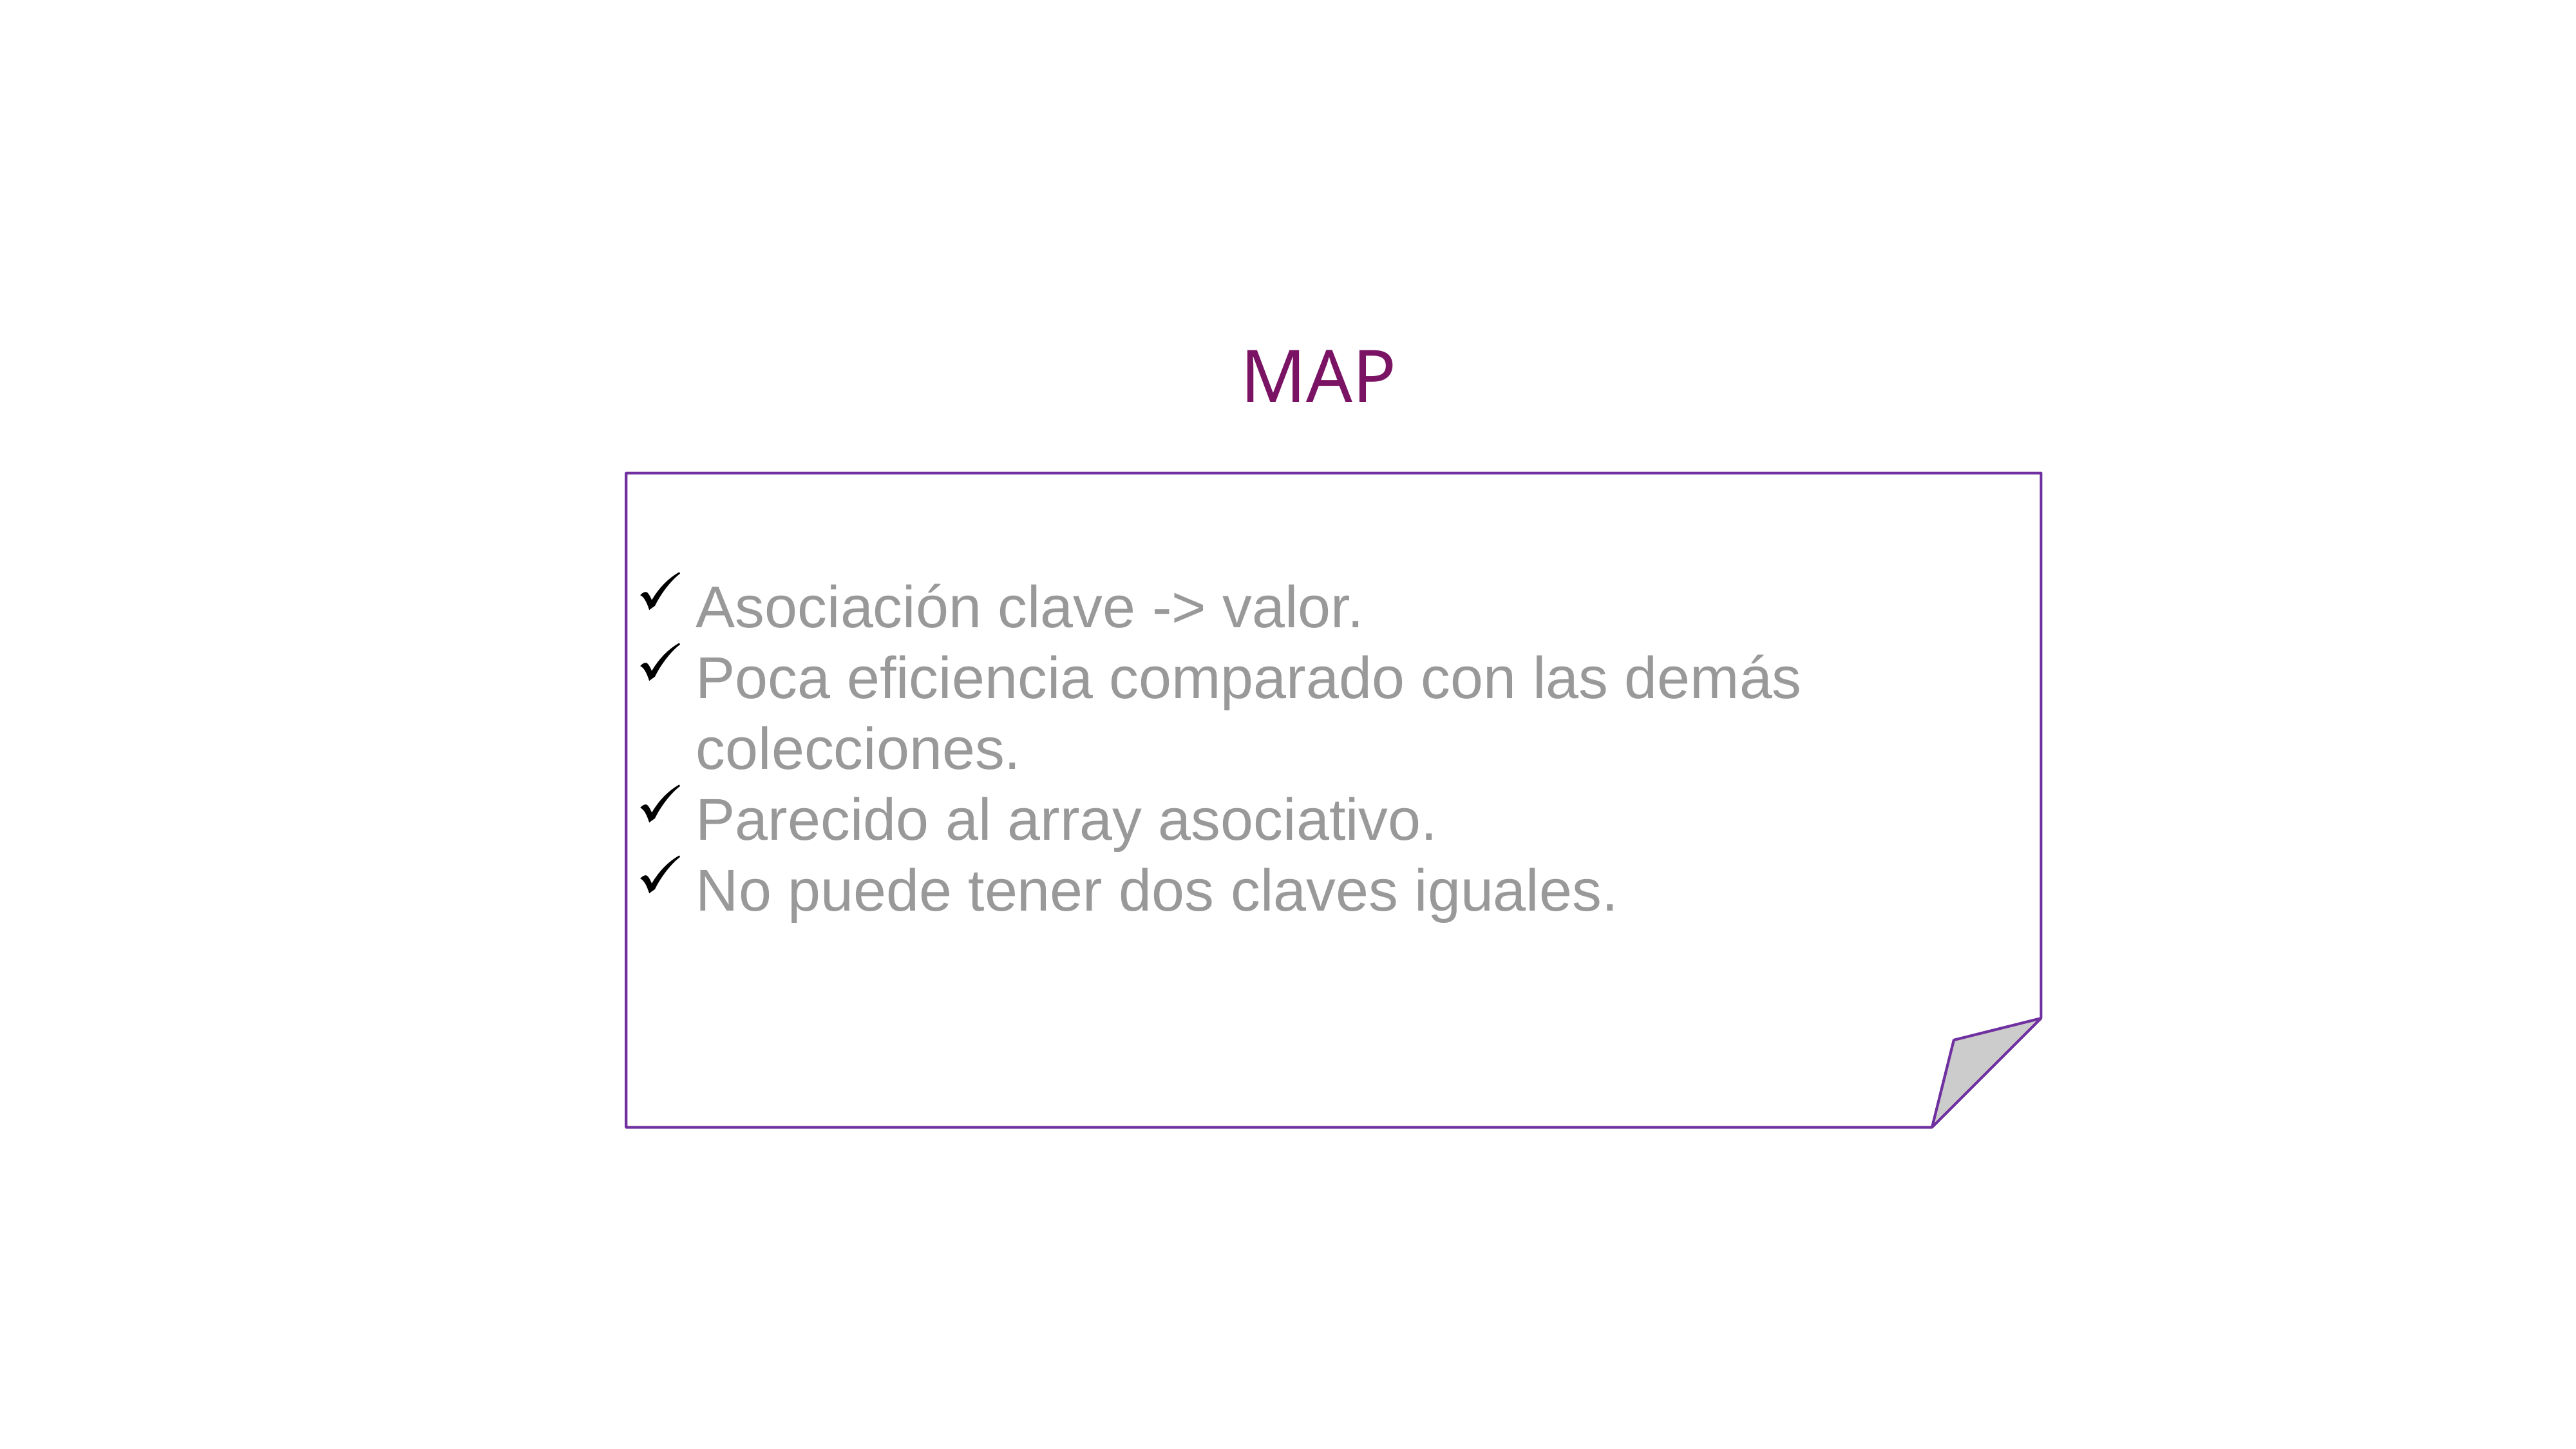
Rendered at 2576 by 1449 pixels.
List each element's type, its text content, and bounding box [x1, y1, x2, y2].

text_box MAP [558, 242, 2079, 616]
text_box Asociación clave -> valor. Poca eficiencia comparado con las demás colecciones. Parecido al array asociativo. No puede tener dos claves iguales. [625, 471, 2043, 1129]
